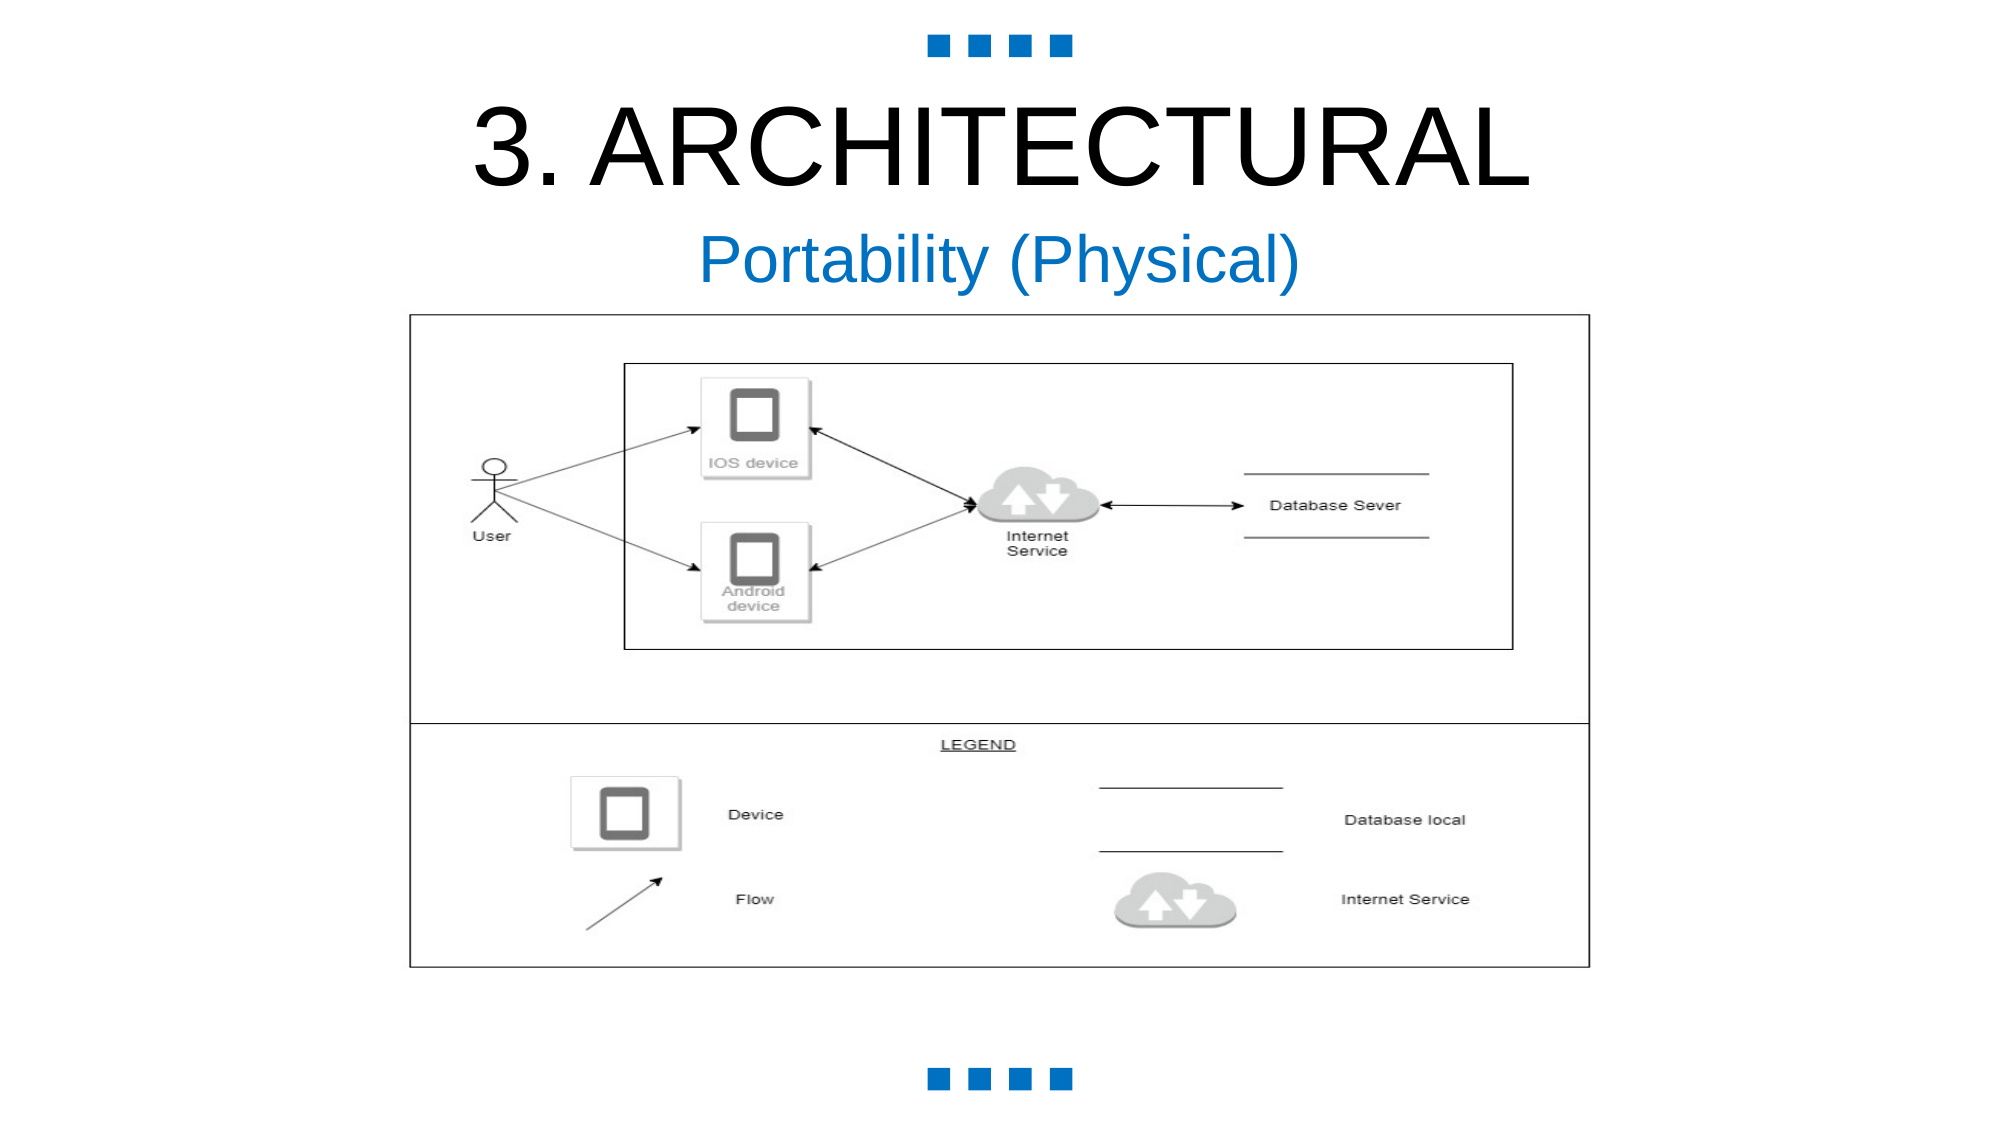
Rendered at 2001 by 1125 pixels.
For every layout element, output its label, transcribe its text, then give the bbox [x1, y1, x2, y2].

text_box Portability (Physical) [540, 208, 1460, 304]
list 3. ARCHITECTURAL [53, 89, 1952, 208]
picture [402, 309, 1598, 974]
